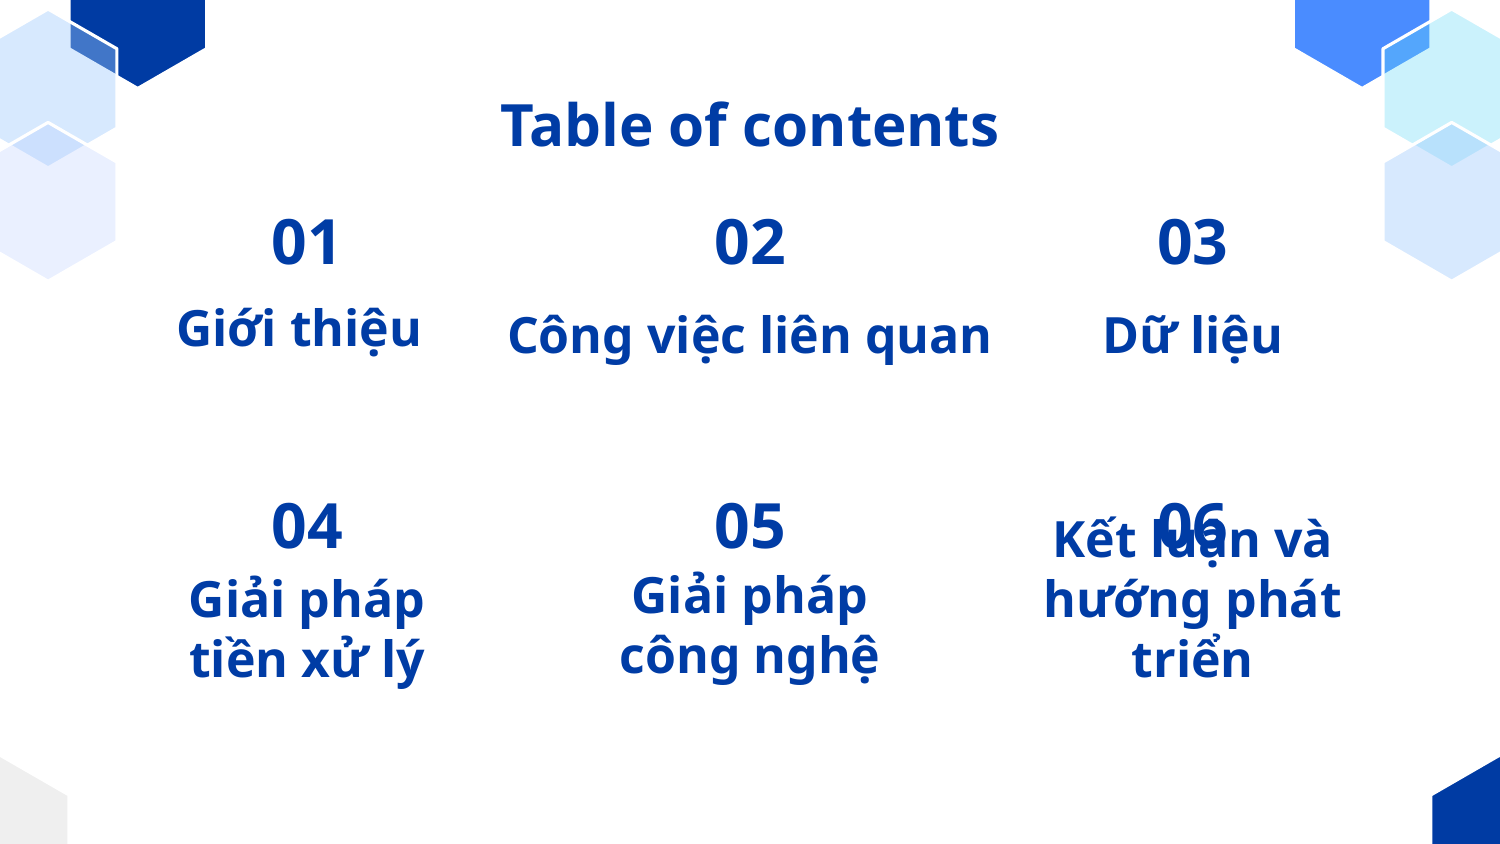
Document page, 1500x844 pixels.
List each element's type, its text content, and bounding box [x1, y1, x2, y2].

subtitle Giải pháp tiền xử lý [125, 566, 489, 703]
title 03 [1132, 198, 1254, 292]
title Table of contents [118, 72, 1382, 167]
title 06 [1132, 482, 1254, 566]
subtitle Kết luận và hướng phát triển [967, 566, 1419, 703]
subtitle Dữ liệu [1003, 298, 1382, 379]
title 05 [689, 482, 811, 562]
title 04 [246, 482, 368, 566]
subtitle Giới thiệu [110, 291, 489, 372]
subtitle Giải pháp công nghệ [560, 562, 940, 699]
title 01 [246, 198, 368, 291]
subtitle Công việc liên quan [485, 298, 1003, 379]
title 02 [689, 198, 811, 292]
